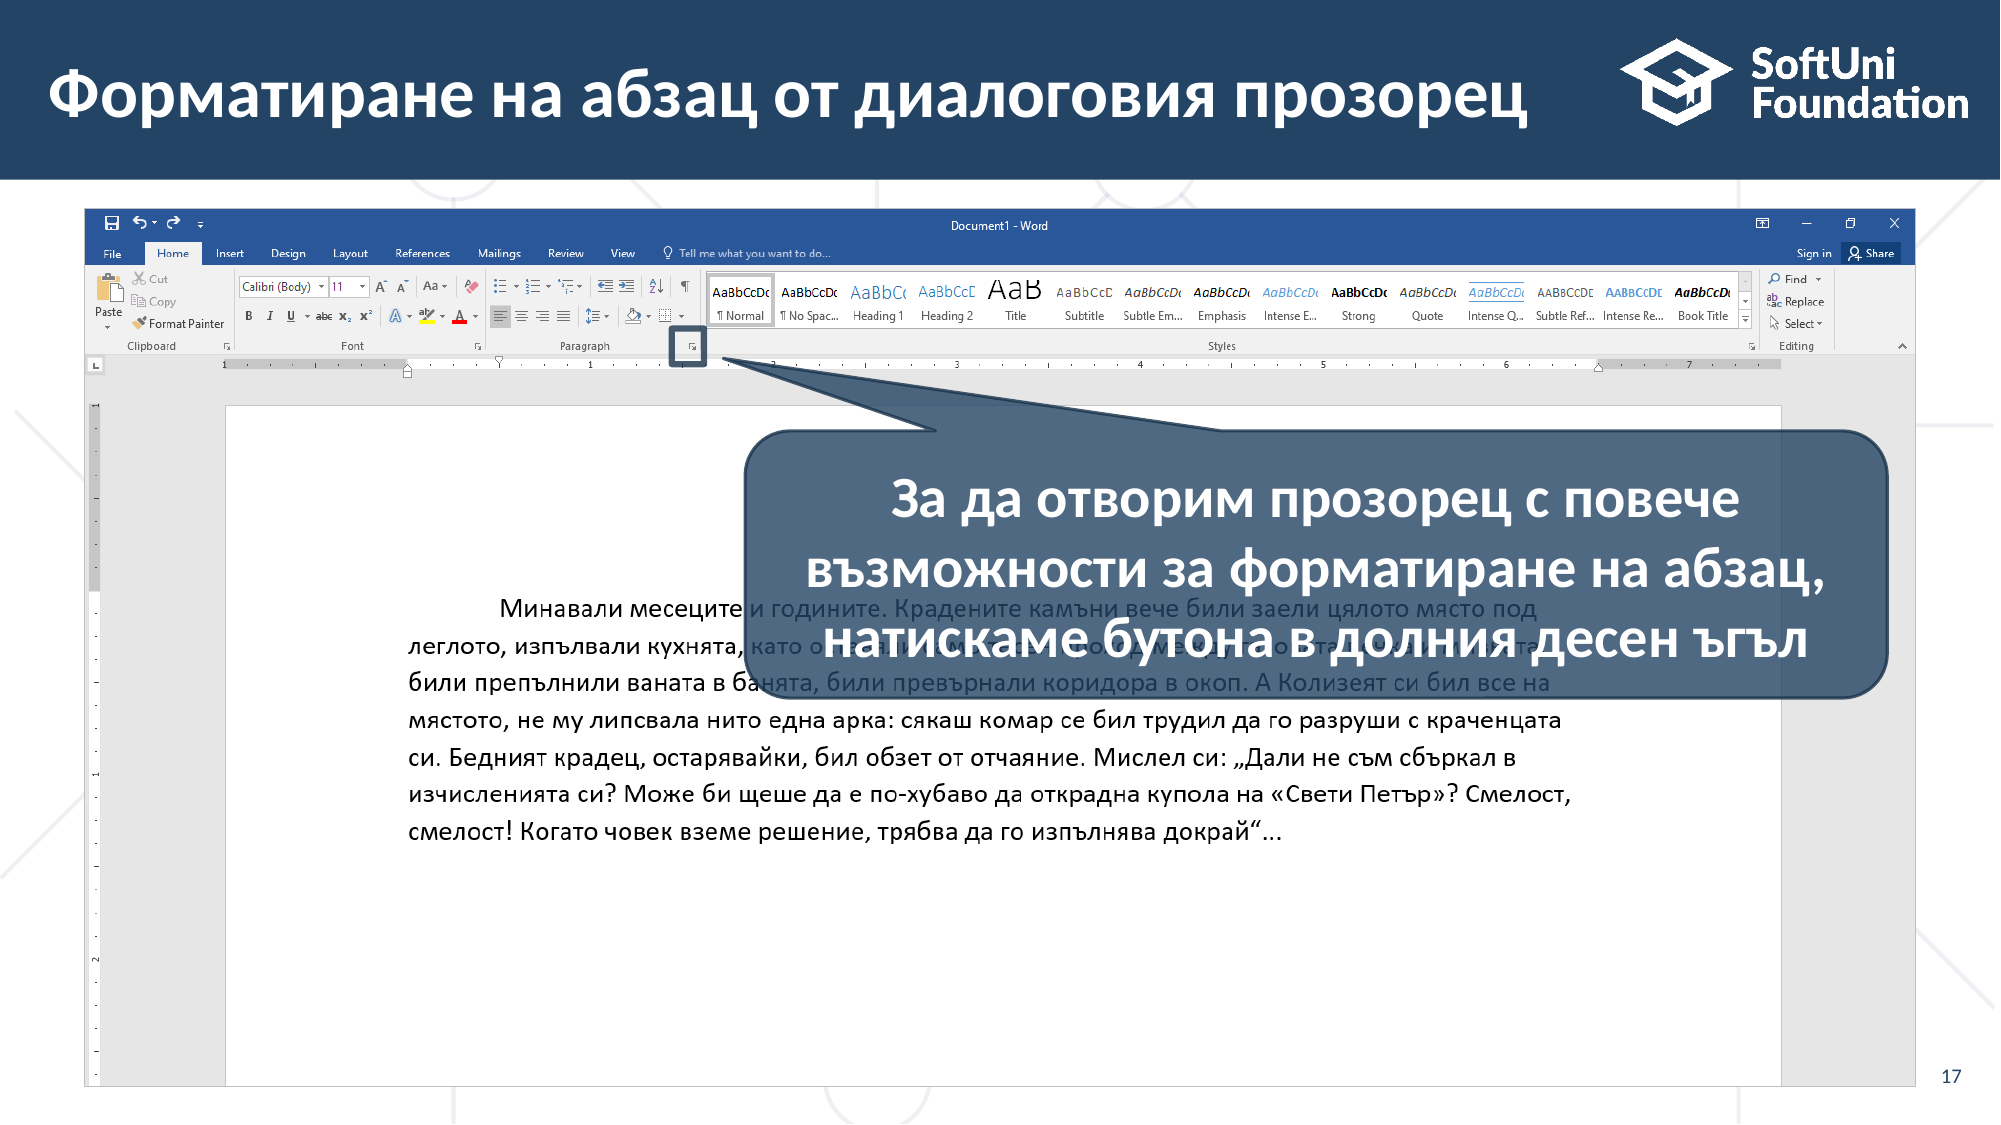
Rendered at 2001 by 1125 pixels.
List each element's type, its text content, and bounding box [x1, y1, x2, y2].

title Форматиране на абзац от диалоговия прозорец [31, 16, 1591, 162]
picture [84, 208, 1916, 1087]
slide_number 17 [1897, 1049, 1968, 1101]
picture [1619, 38, 1968, 126]
